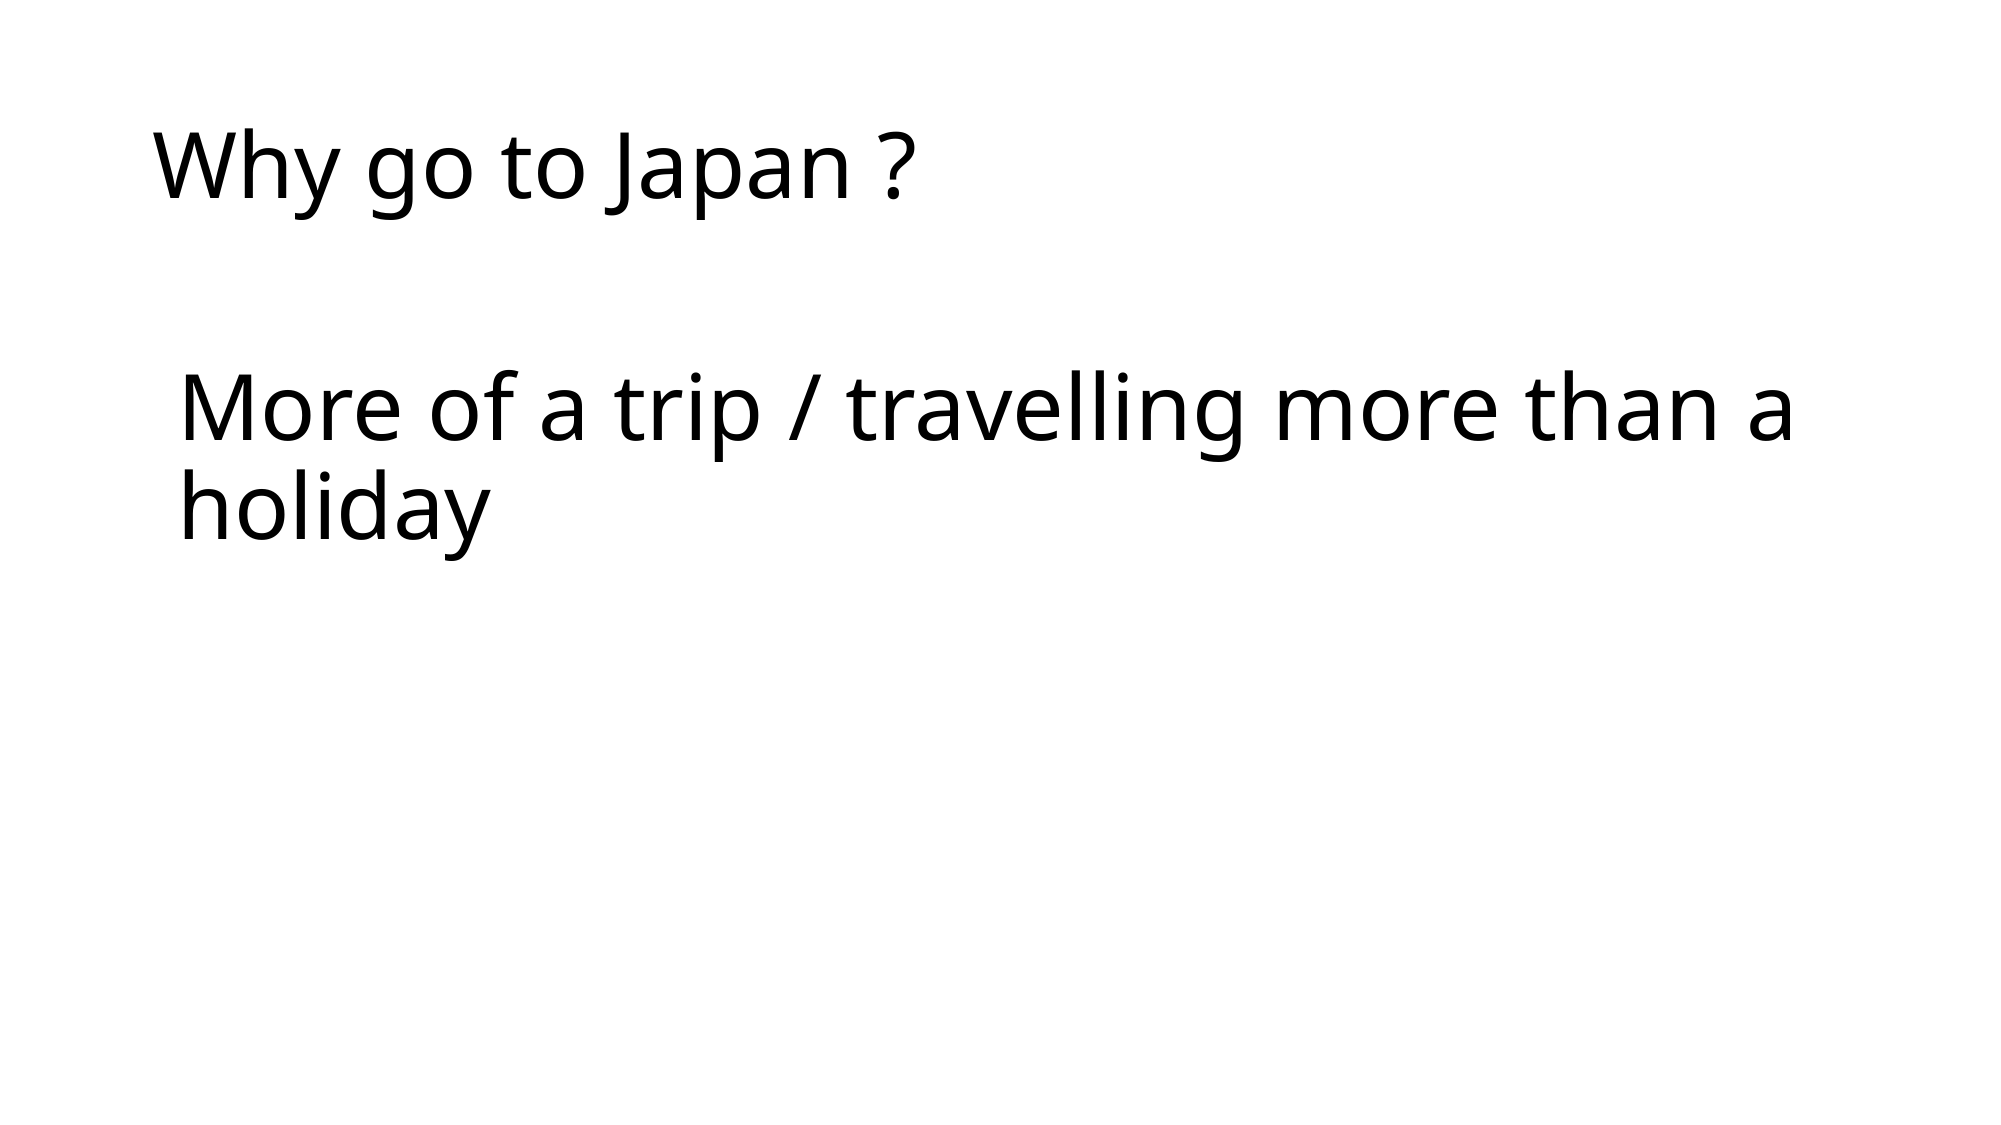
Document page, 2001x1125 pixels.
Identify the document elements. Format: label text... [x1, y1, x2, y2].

title Why go to Japan ? [137, 59, 1863, 278]
text_box More of a trip / travelling more than a holiday [162, 351, 1888, 569]
